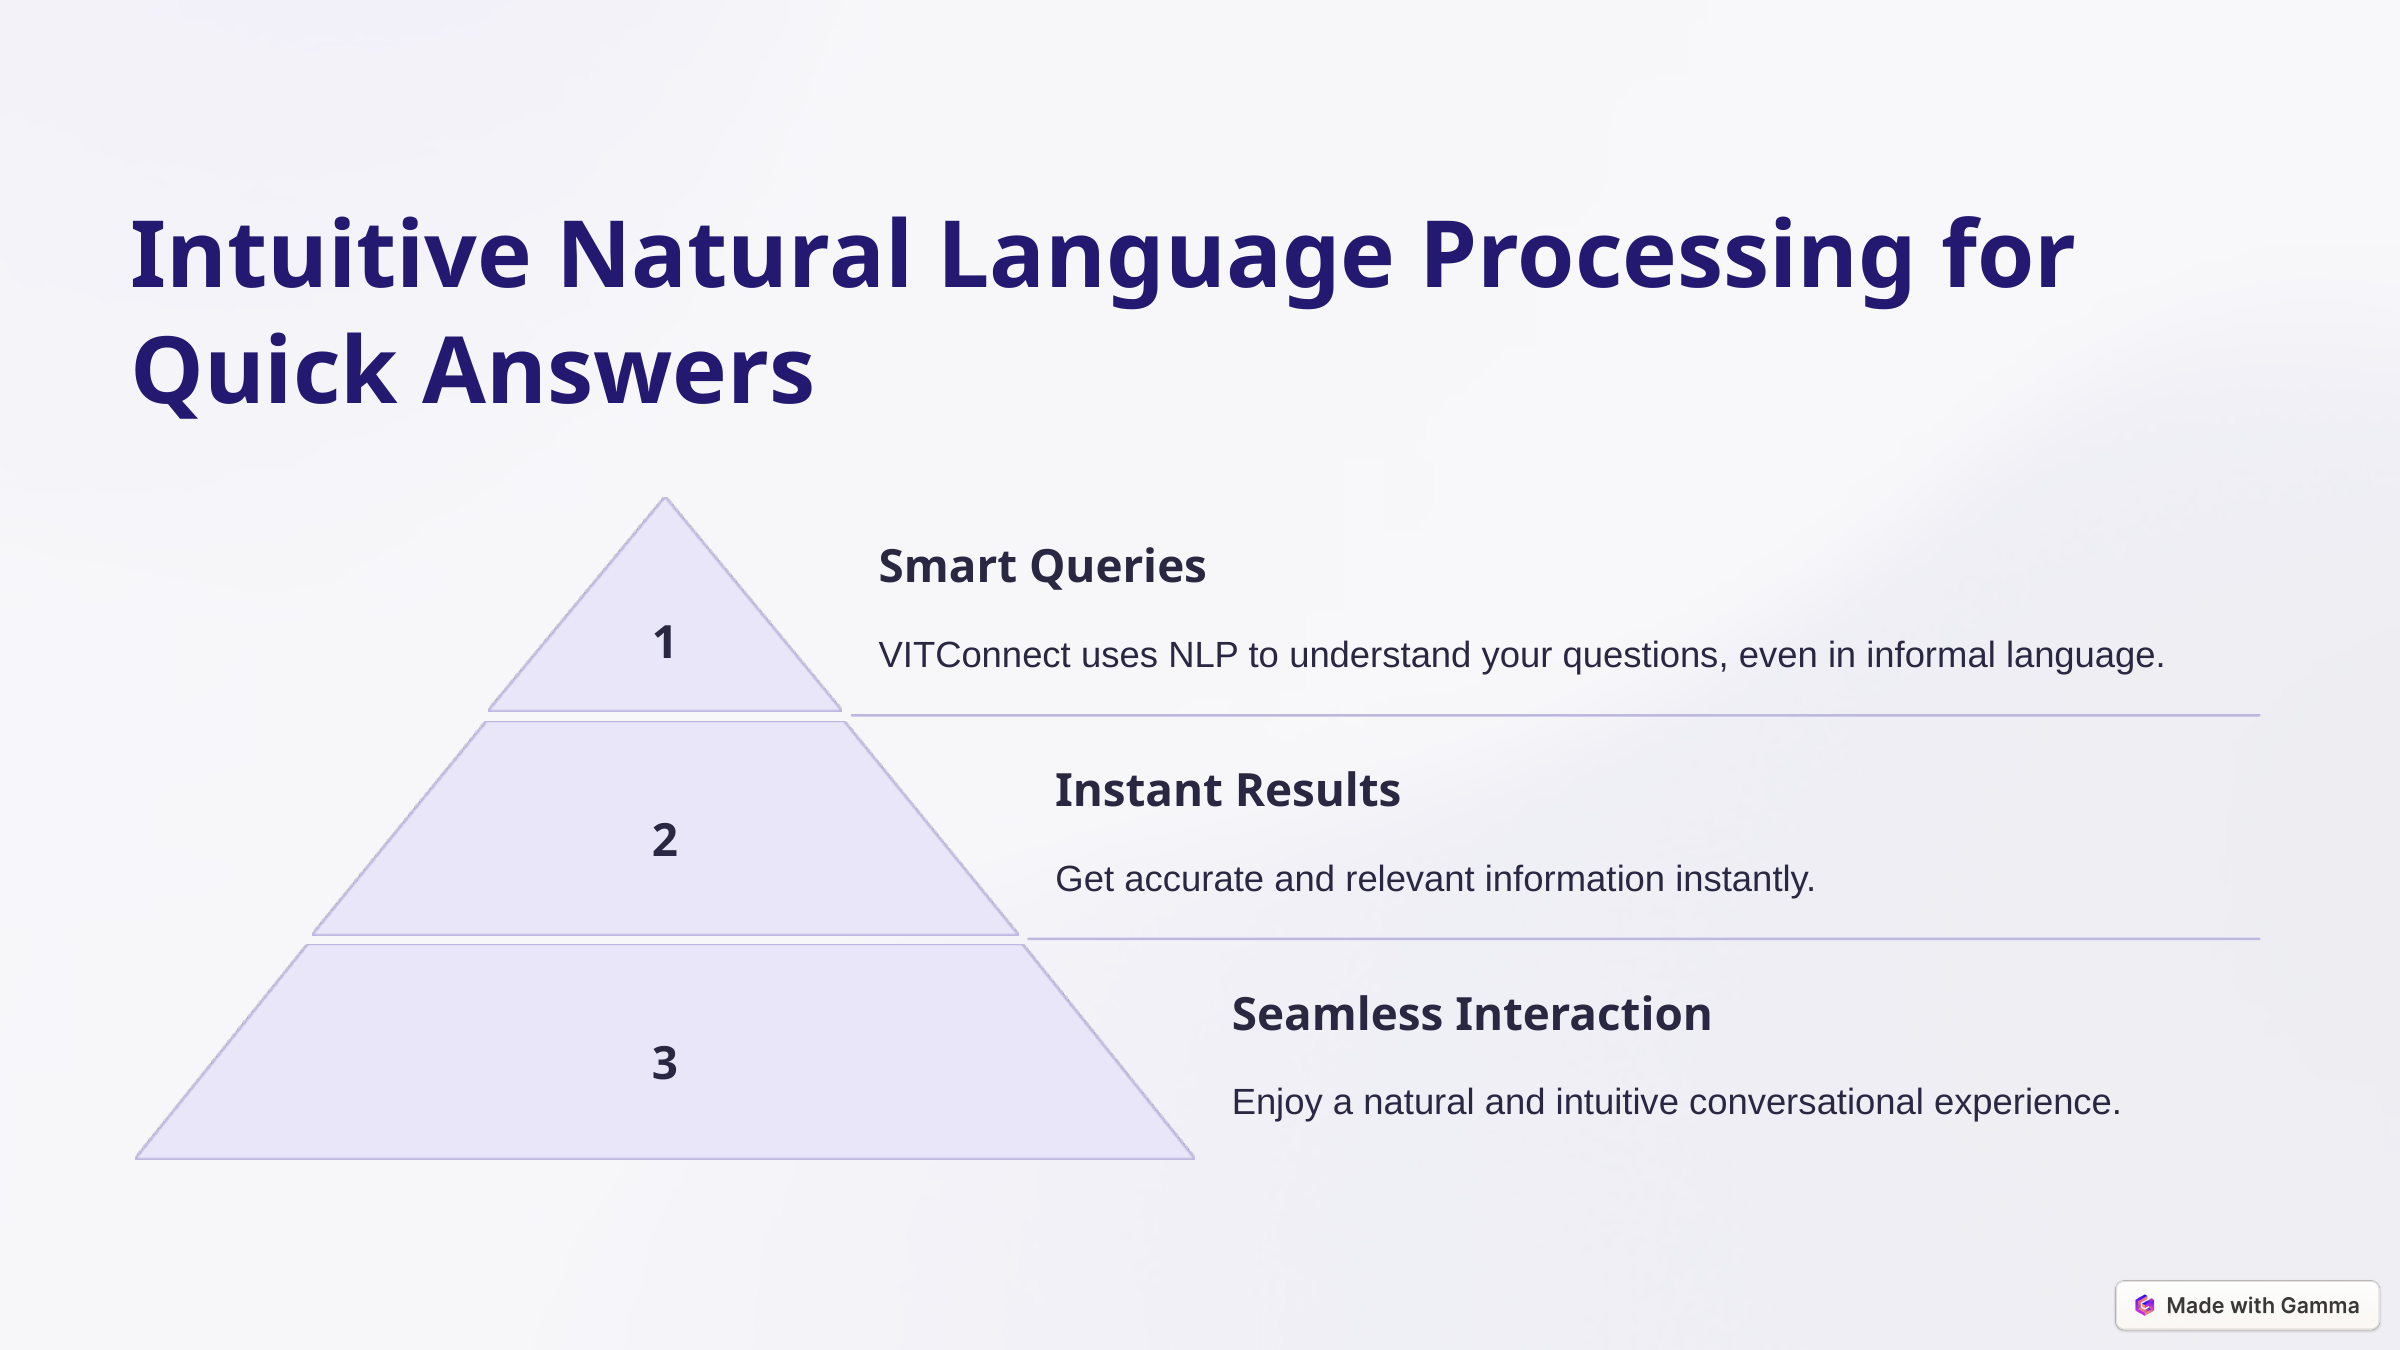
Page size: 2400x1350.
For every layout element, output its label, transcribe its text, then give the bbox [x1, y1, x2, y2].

picture [488, 497, 842, 712]
text_box [1027, 937, 2261, 941]
text_box Smart Queries [878, 534, 1344, 593]
picture [311, 721, 1019, 936]
text_box Get accurate and relevant information instantly. [1055, 838, 1832, 899]
text_box VITConnect uses NLP to understand your questions, even in informal language. [878, 615, 2193, 675]
text_box Instant Results [1055, 758, 1521, 817]
text_box Enjoy a natural and intuitive conversational experience. [1231, 1062, 2142, 1123]
picture [135, 944, 1195, 1160]
text_box Seamless Interaction [1231, 982, 1697, 1041]
picture [2106, 1271, 2389, 1339]
text_box Intuitive Natural Language Processing for Quick Answers [130, 190, 2270, 424]
